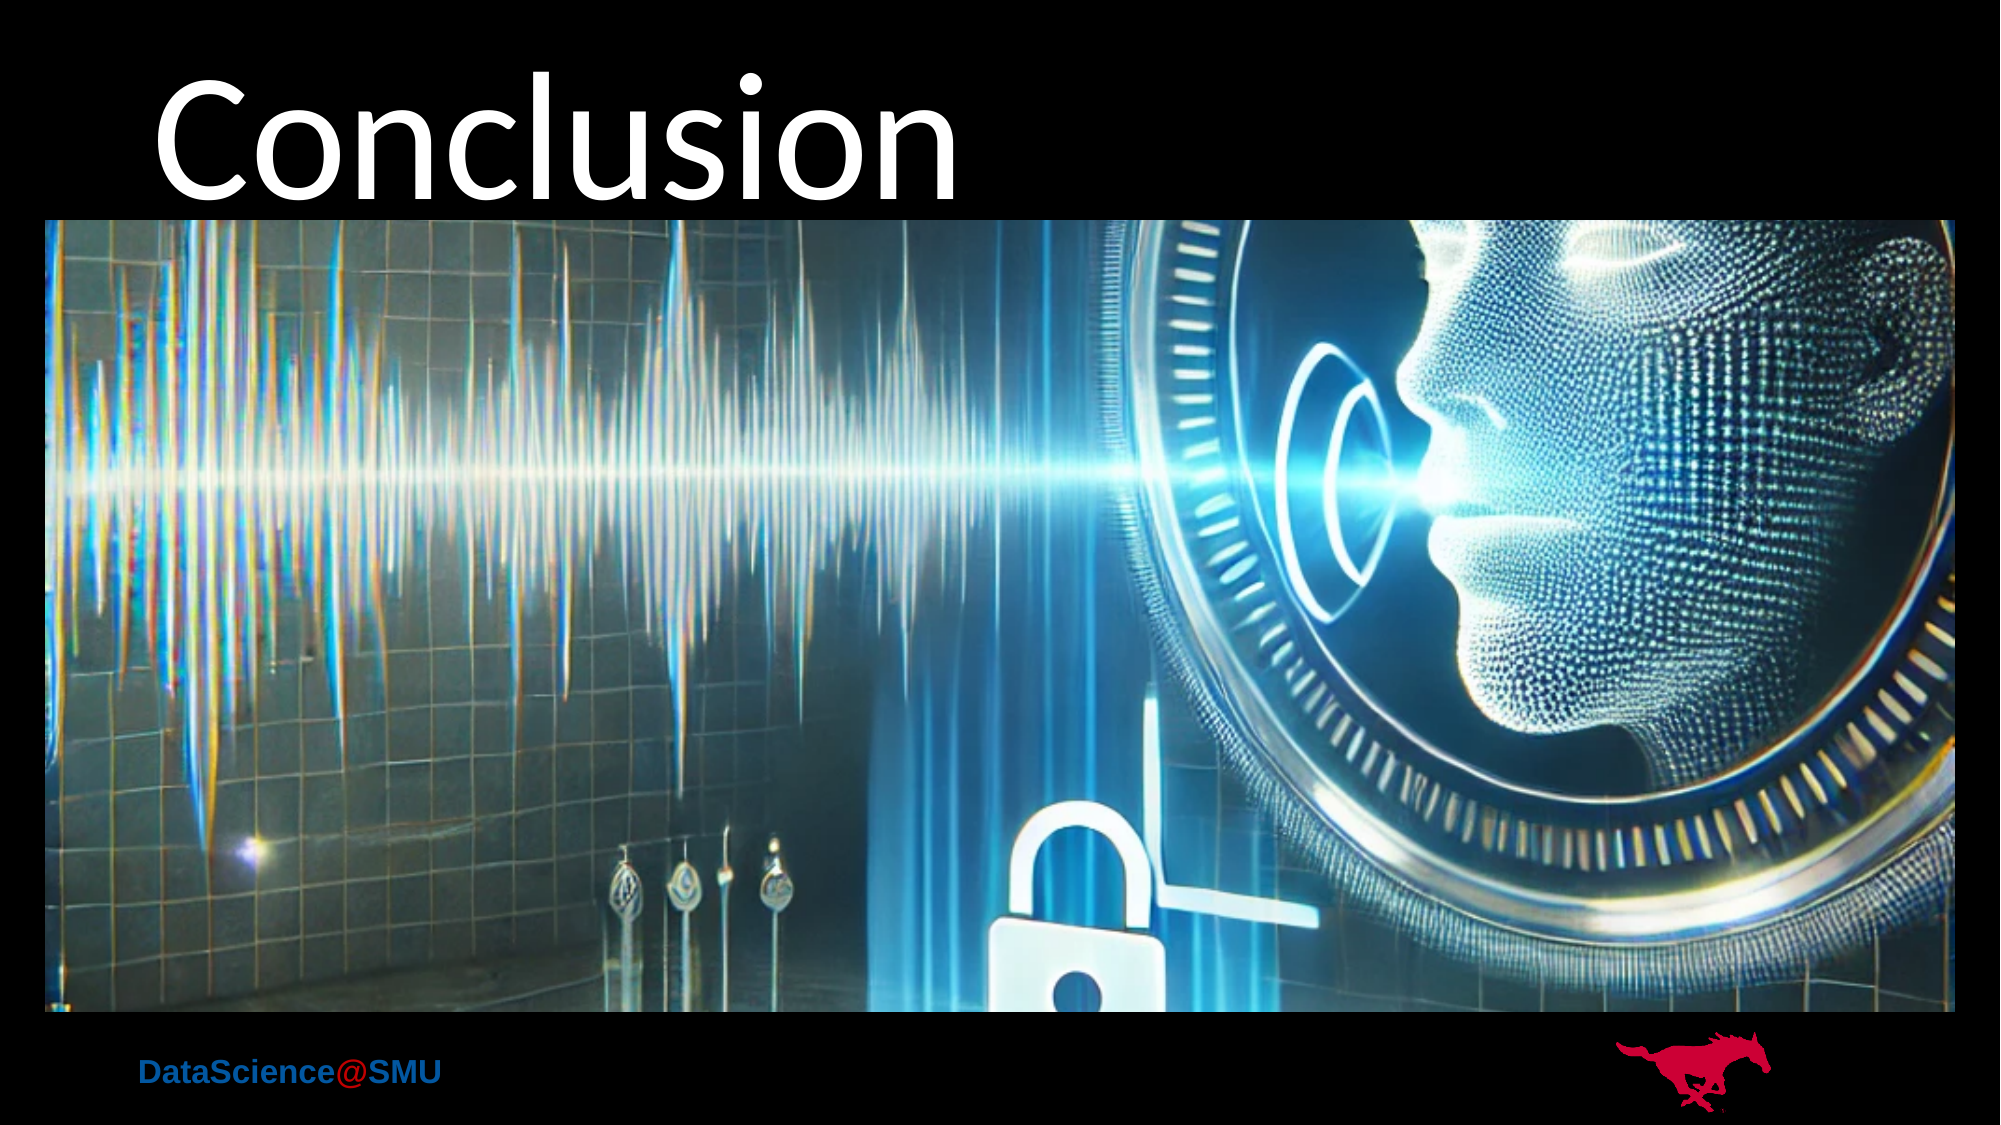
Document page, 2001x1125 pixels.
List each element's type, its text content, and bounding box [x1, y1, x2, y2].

picture [44, 220, 1956, 1012]
title Conclusion [137, 59, 1863, 217]
picture [1616, 1032, 1771, 1113]
